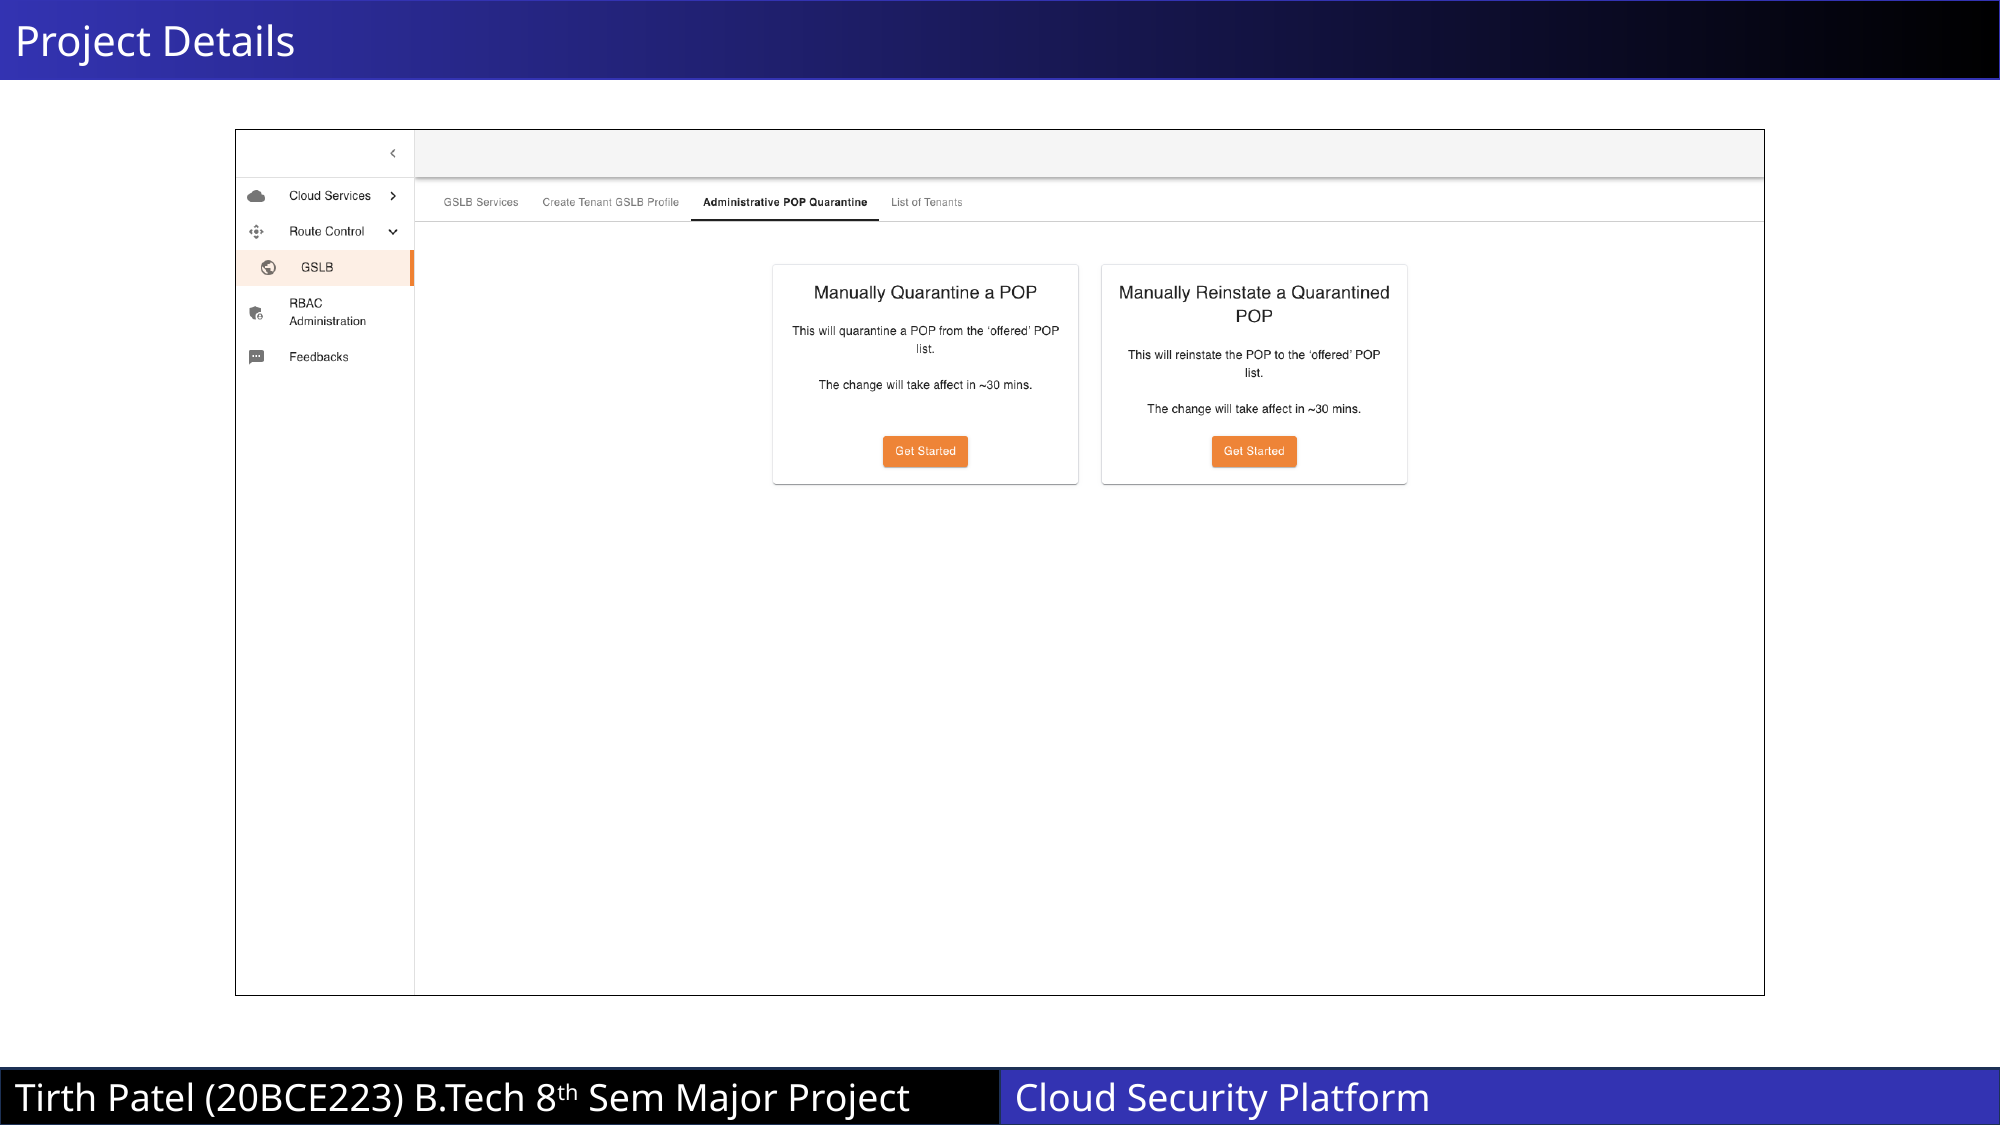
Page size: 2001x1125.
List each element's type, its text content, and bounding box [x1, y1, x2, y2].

picture [235, 129, 1765, 996]
text_box Tirth Patel (20BCE223) B.Tech 8th Sem Major Project [0, 1067, 1001, 1125]
text_box Project Details [0, 0, 2000, 80]
text_box Cloud Security Platform [1001, 1067, 2000, 1125]
